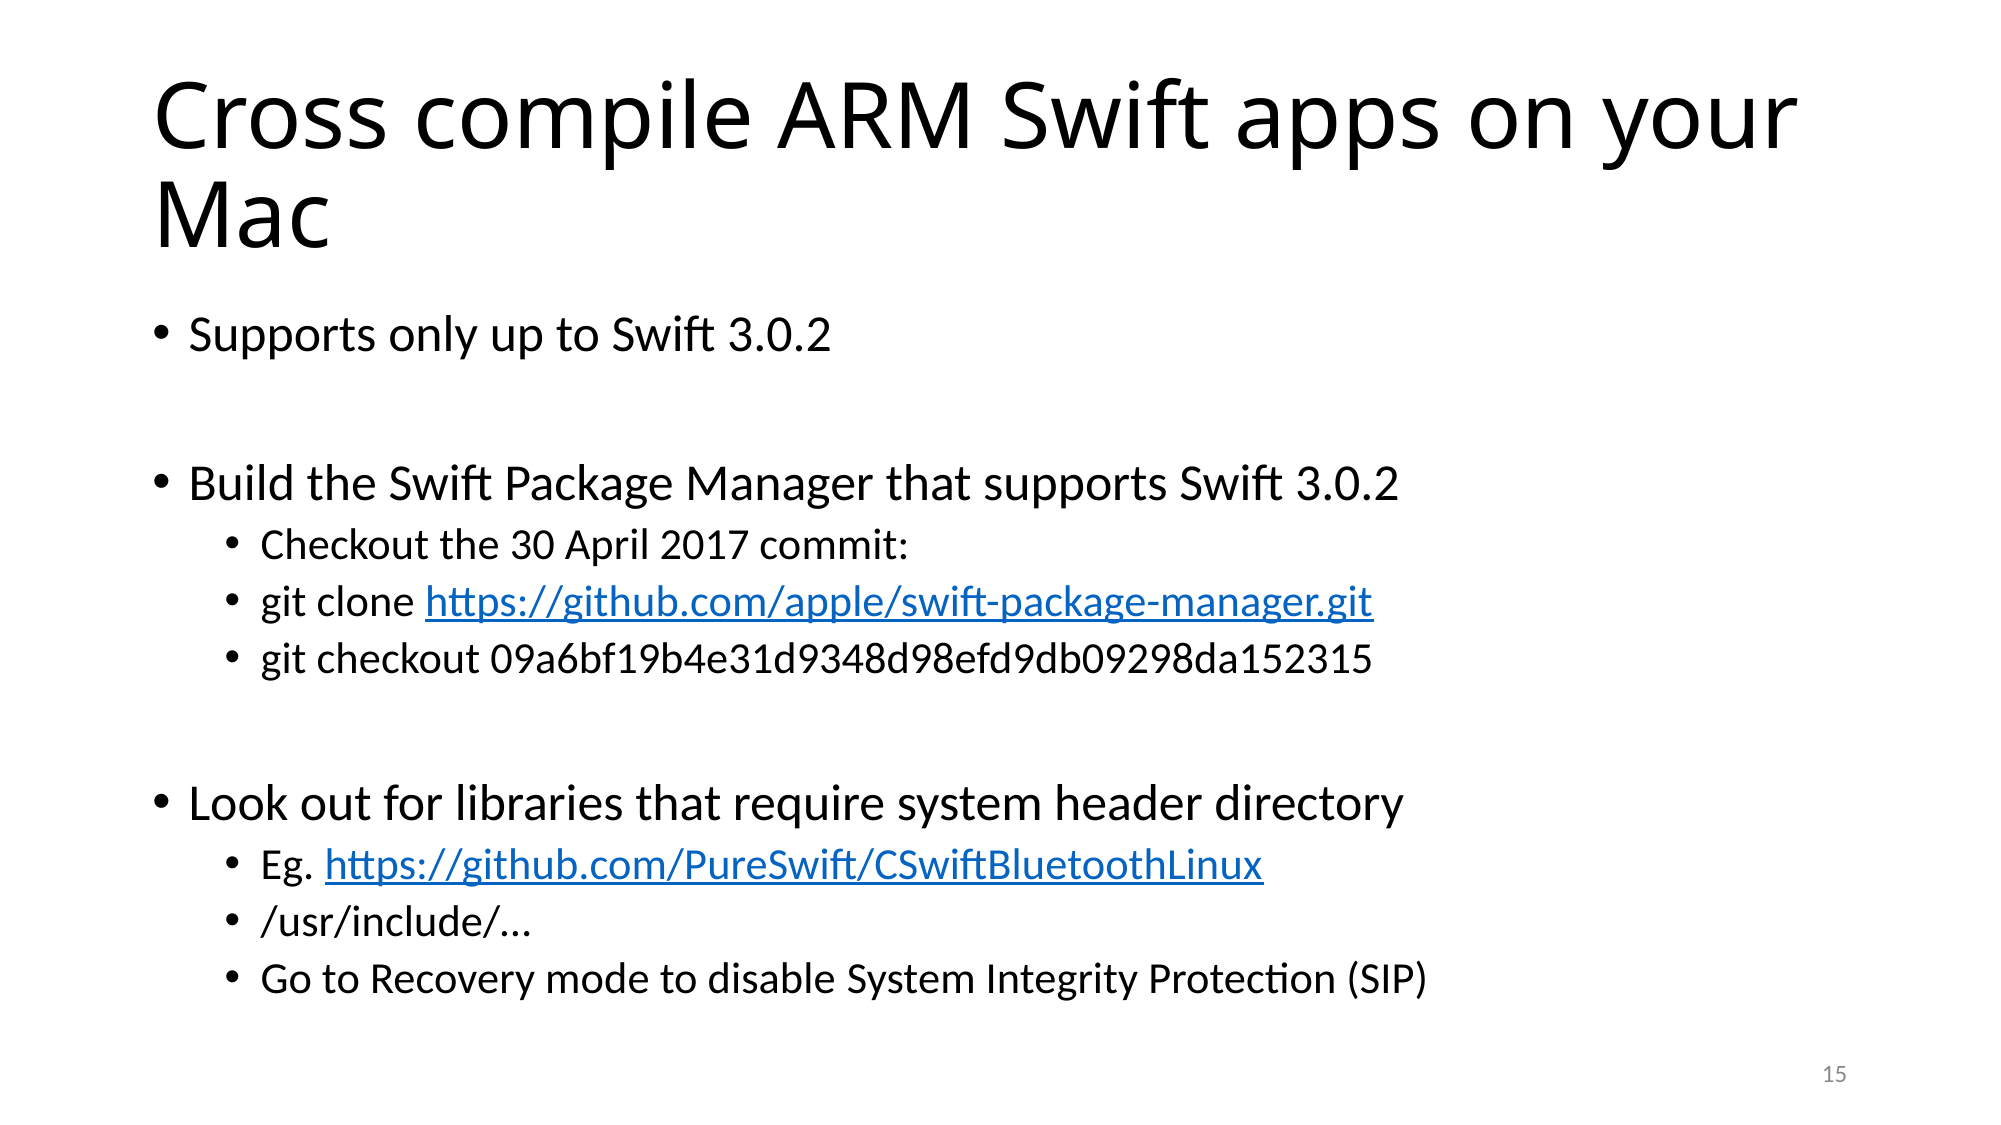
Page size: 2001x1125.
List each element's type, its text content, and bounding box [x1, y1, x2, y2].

slide_number 15 [1412, 1042, 1863, 1103]
list Supports only up to Swift 3.0.2 Build the Swift Package Manager that supports Swift 3.0.2 Checkout the 30 April 2017 commit: git clone https://github.com/apple/swift-package-manager.git git checkout 09a6bf19b4e31d9348d98efd9db09298da152315 Look out for libraries that require system header directory Eg. https://github.com/PureSwift/CSwiftBluetoothLinux /usr/include/… Go to Recovery mode to disable System Integrity Protection (SIP) [137, 299, 1863, 1014]
title Cross compile ARM Swift apps on your Mac [137, 59, 1863, 278]
